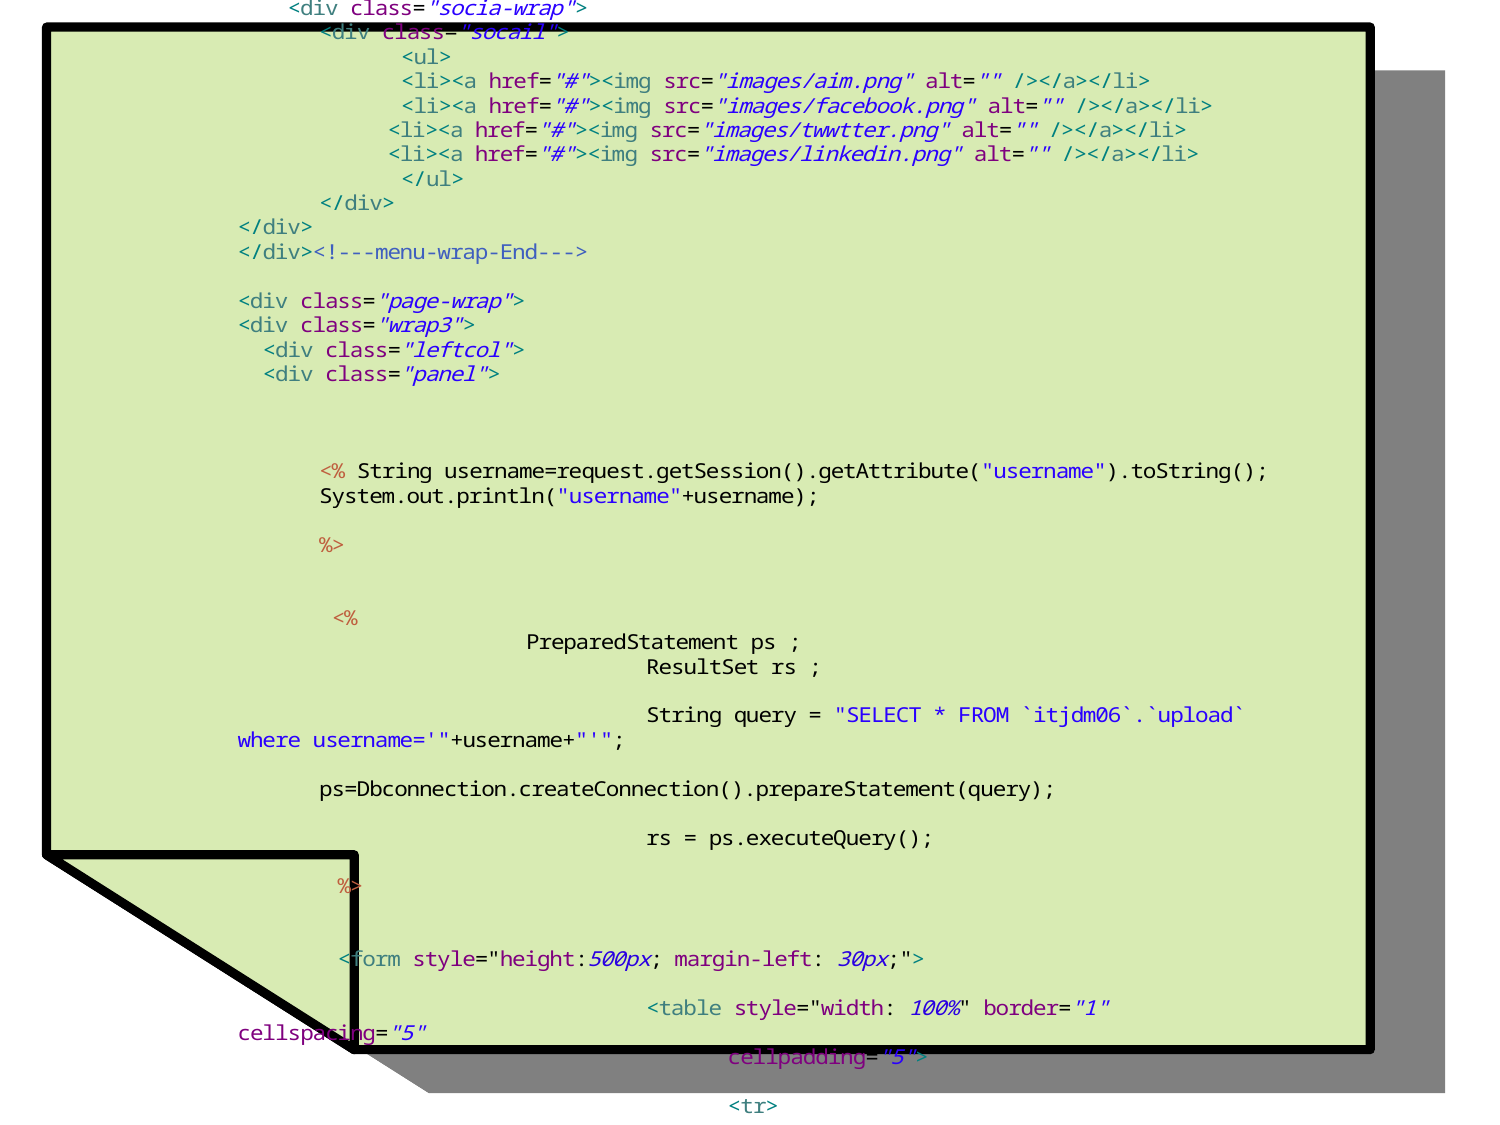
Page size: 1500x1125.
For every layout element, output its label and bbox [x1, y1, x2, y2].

picture [237, 0, 1301, 1125]
